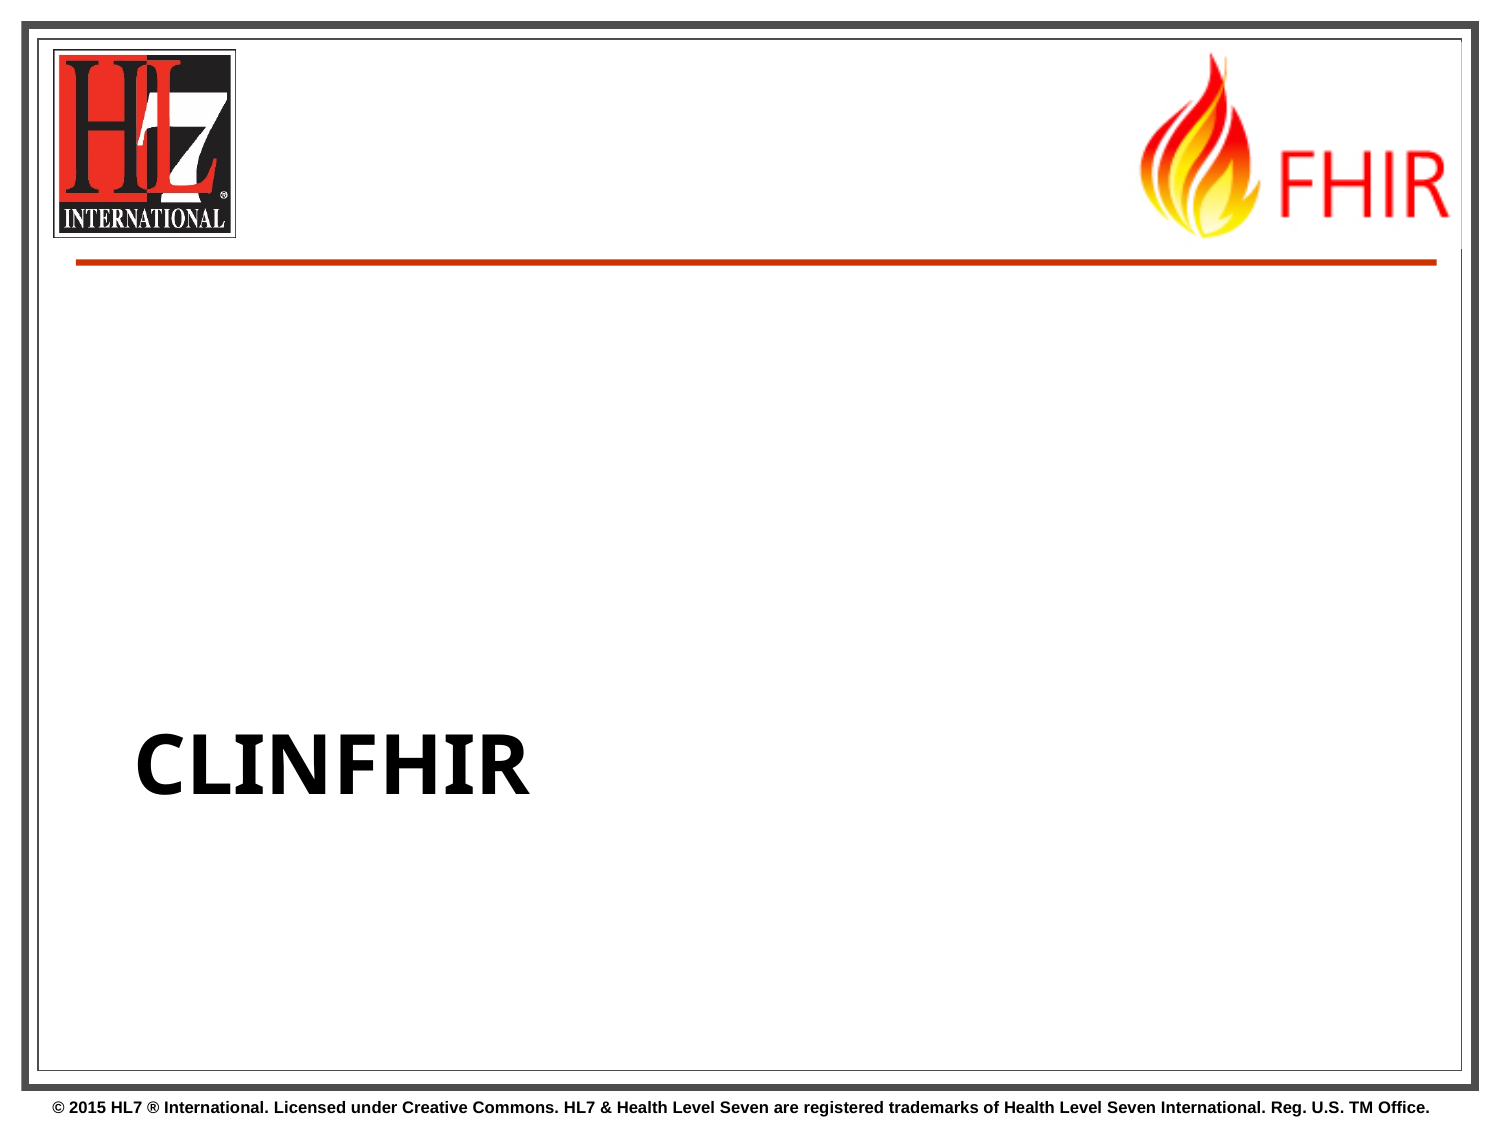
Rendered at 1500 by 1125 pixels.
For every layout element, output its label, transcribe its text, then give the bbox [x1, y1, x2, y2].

picture [53, 49, 236, 238]
title clinfhir [118, 722, 1394, 947]
picture [1128, 42, 1462, 249]
